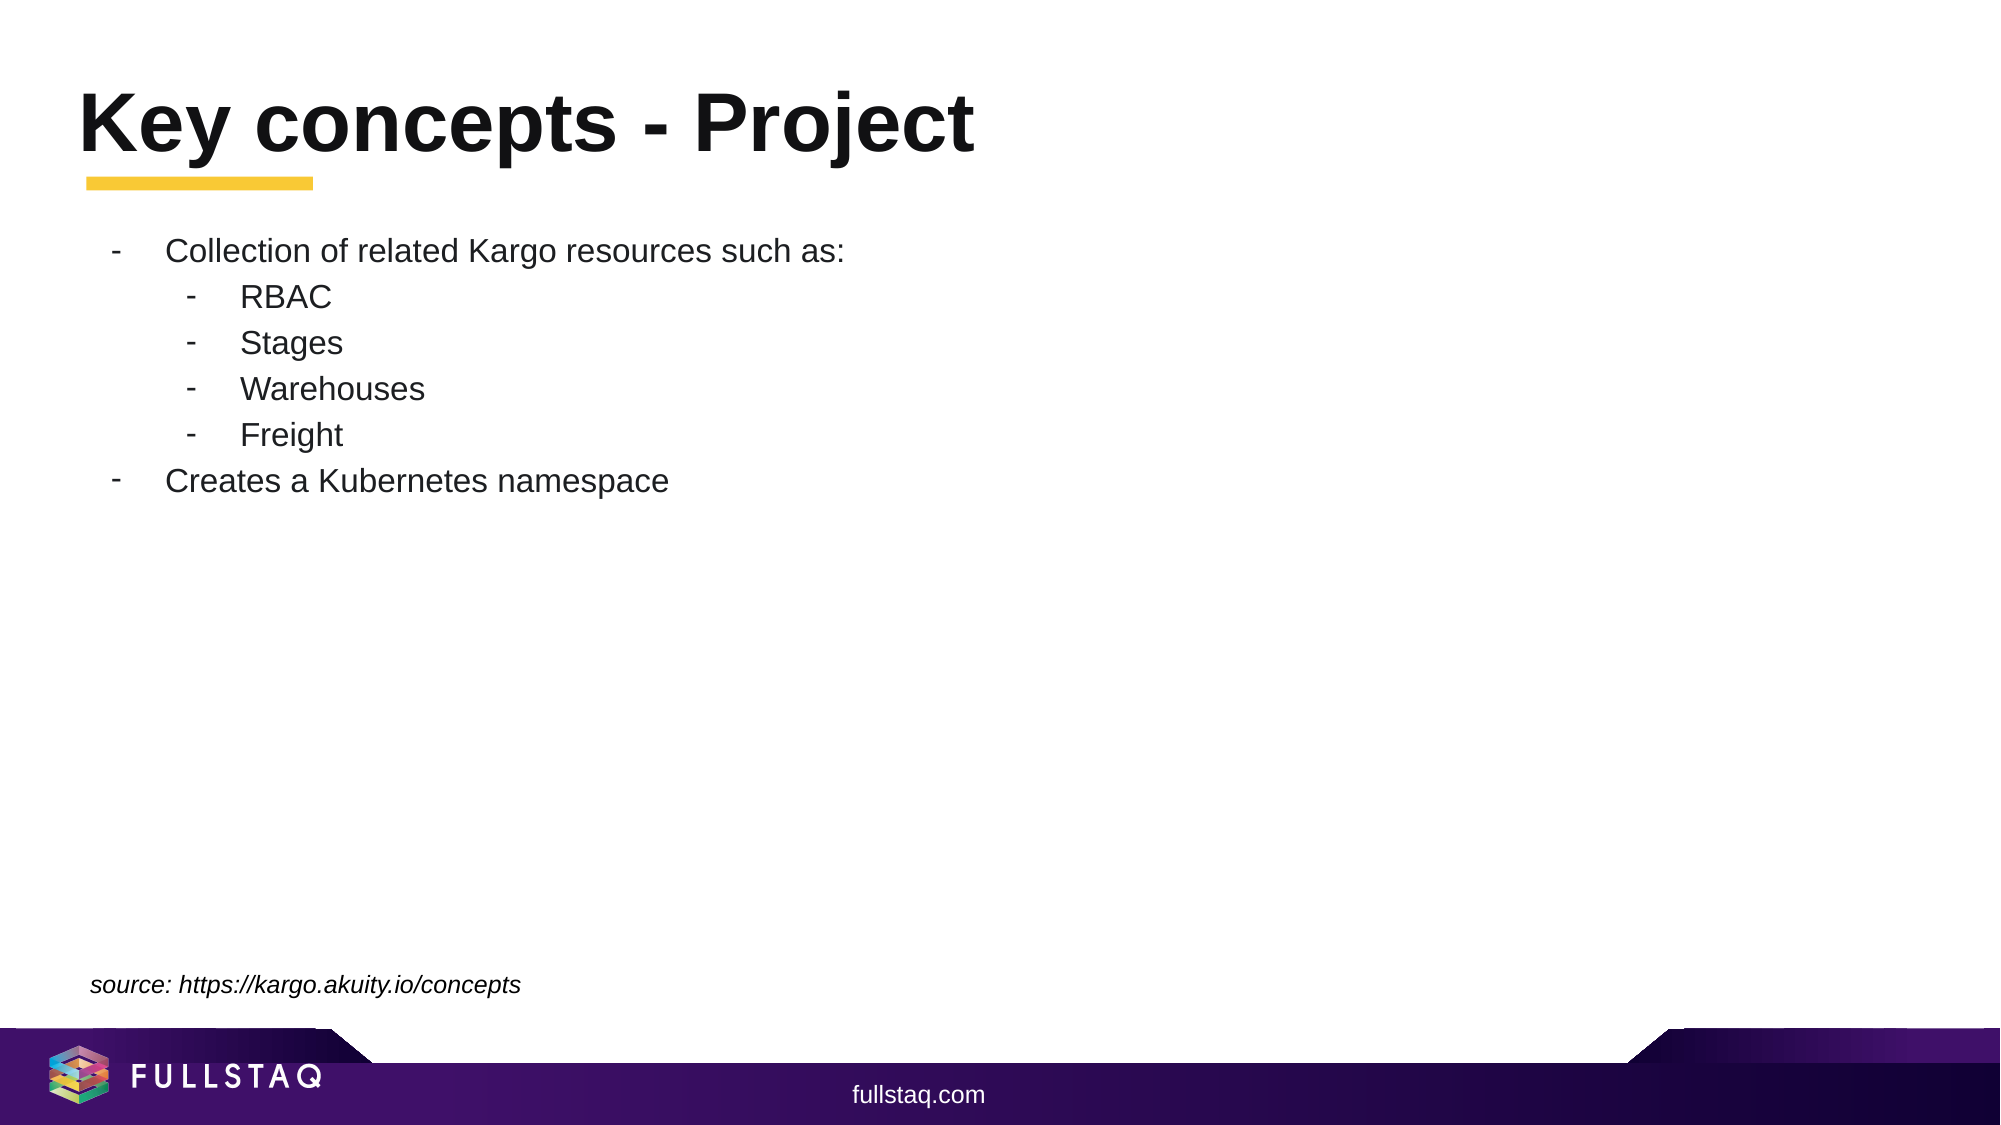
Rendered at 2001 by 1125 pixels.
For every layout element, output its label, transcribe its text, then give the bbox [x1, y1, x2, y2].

text_box [86, 176, 313, 191]
list Collection of related Kargo resources such as: RBAC Stages Warehouses Freight Creates a Kubernetes namespace [75, 216, 1925, 964]
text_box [0, 1027, 2000, 1125]
text_box Key concepts - Project [63, 60, 1072, 177]
text_box source: https://kargo.akuity.io/concepts [75, 953, 1357, 1014]
